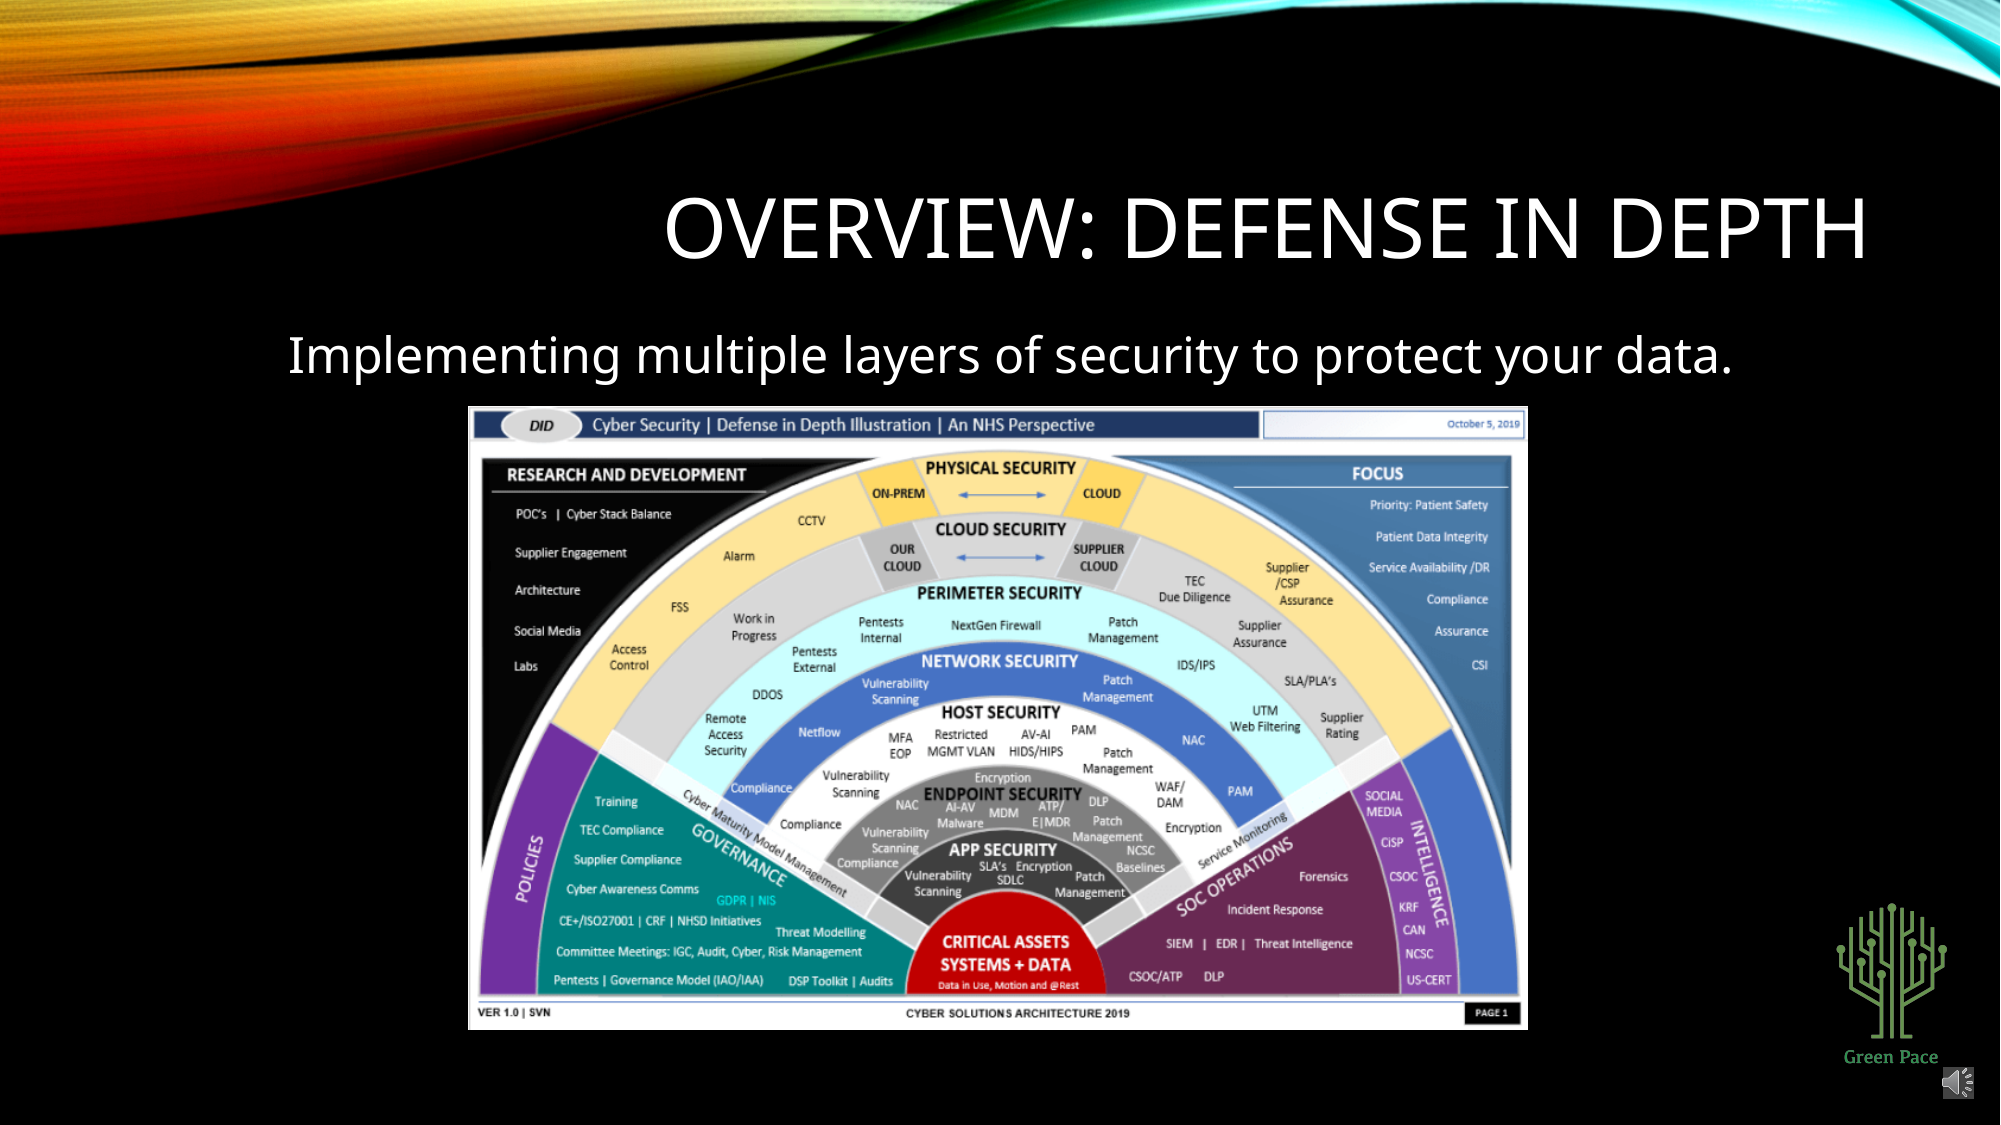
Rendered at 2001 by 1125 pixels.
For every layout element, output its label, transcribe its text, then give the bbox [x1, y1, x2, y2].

title OVERVIEW: DEFENSE IN DEPTH [474, 125, 1888, 323]
picture [468, 406, 1528, 1030]
picture [1817, 892, 1976, 1101]
picture [0, 0, 2000, 237]
list Implementing multiple layers of security to protect your data. [36, 323, 1888, 1000]
